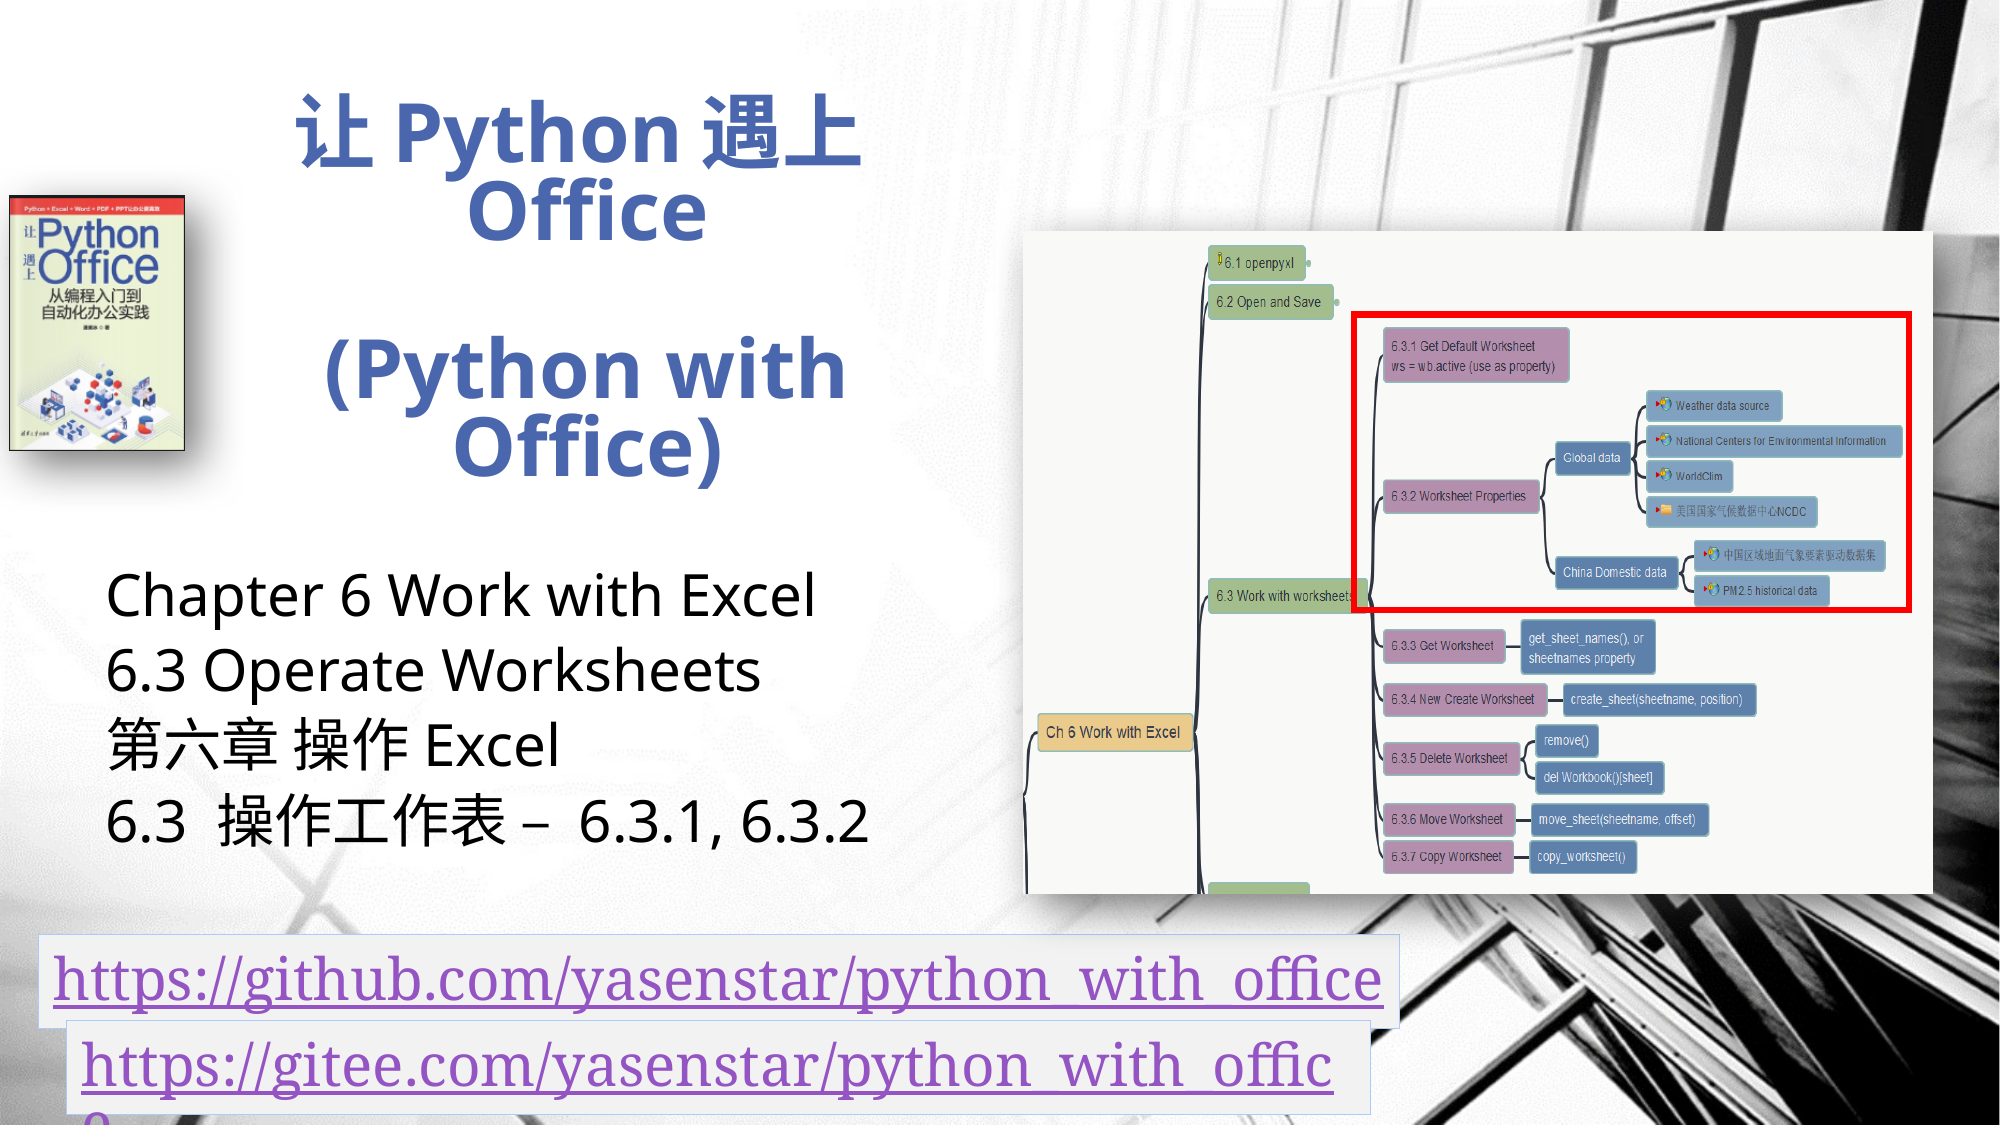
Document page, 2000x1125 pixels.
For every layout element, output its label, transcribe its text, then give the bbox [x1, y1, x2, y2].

subtitle Chapter 6 Work with Excel 6.3 Operate Worksheets 第六章 操作Excel 6.3 操作工作表 – 6.3.1, 6.3.2 [90, 558, 1000, 917]
text_box https://github.com/yasenstar/python_with_office [38, 934, 1400, 1029]
title 让Python遇上Office (Python with Office) [174, 87, 1000, 500]
text_box https://gitee.com/yasenstar/python_with_office [66, 1020, 1371, 1115]
picture [0, 0, 2000, 1125]
